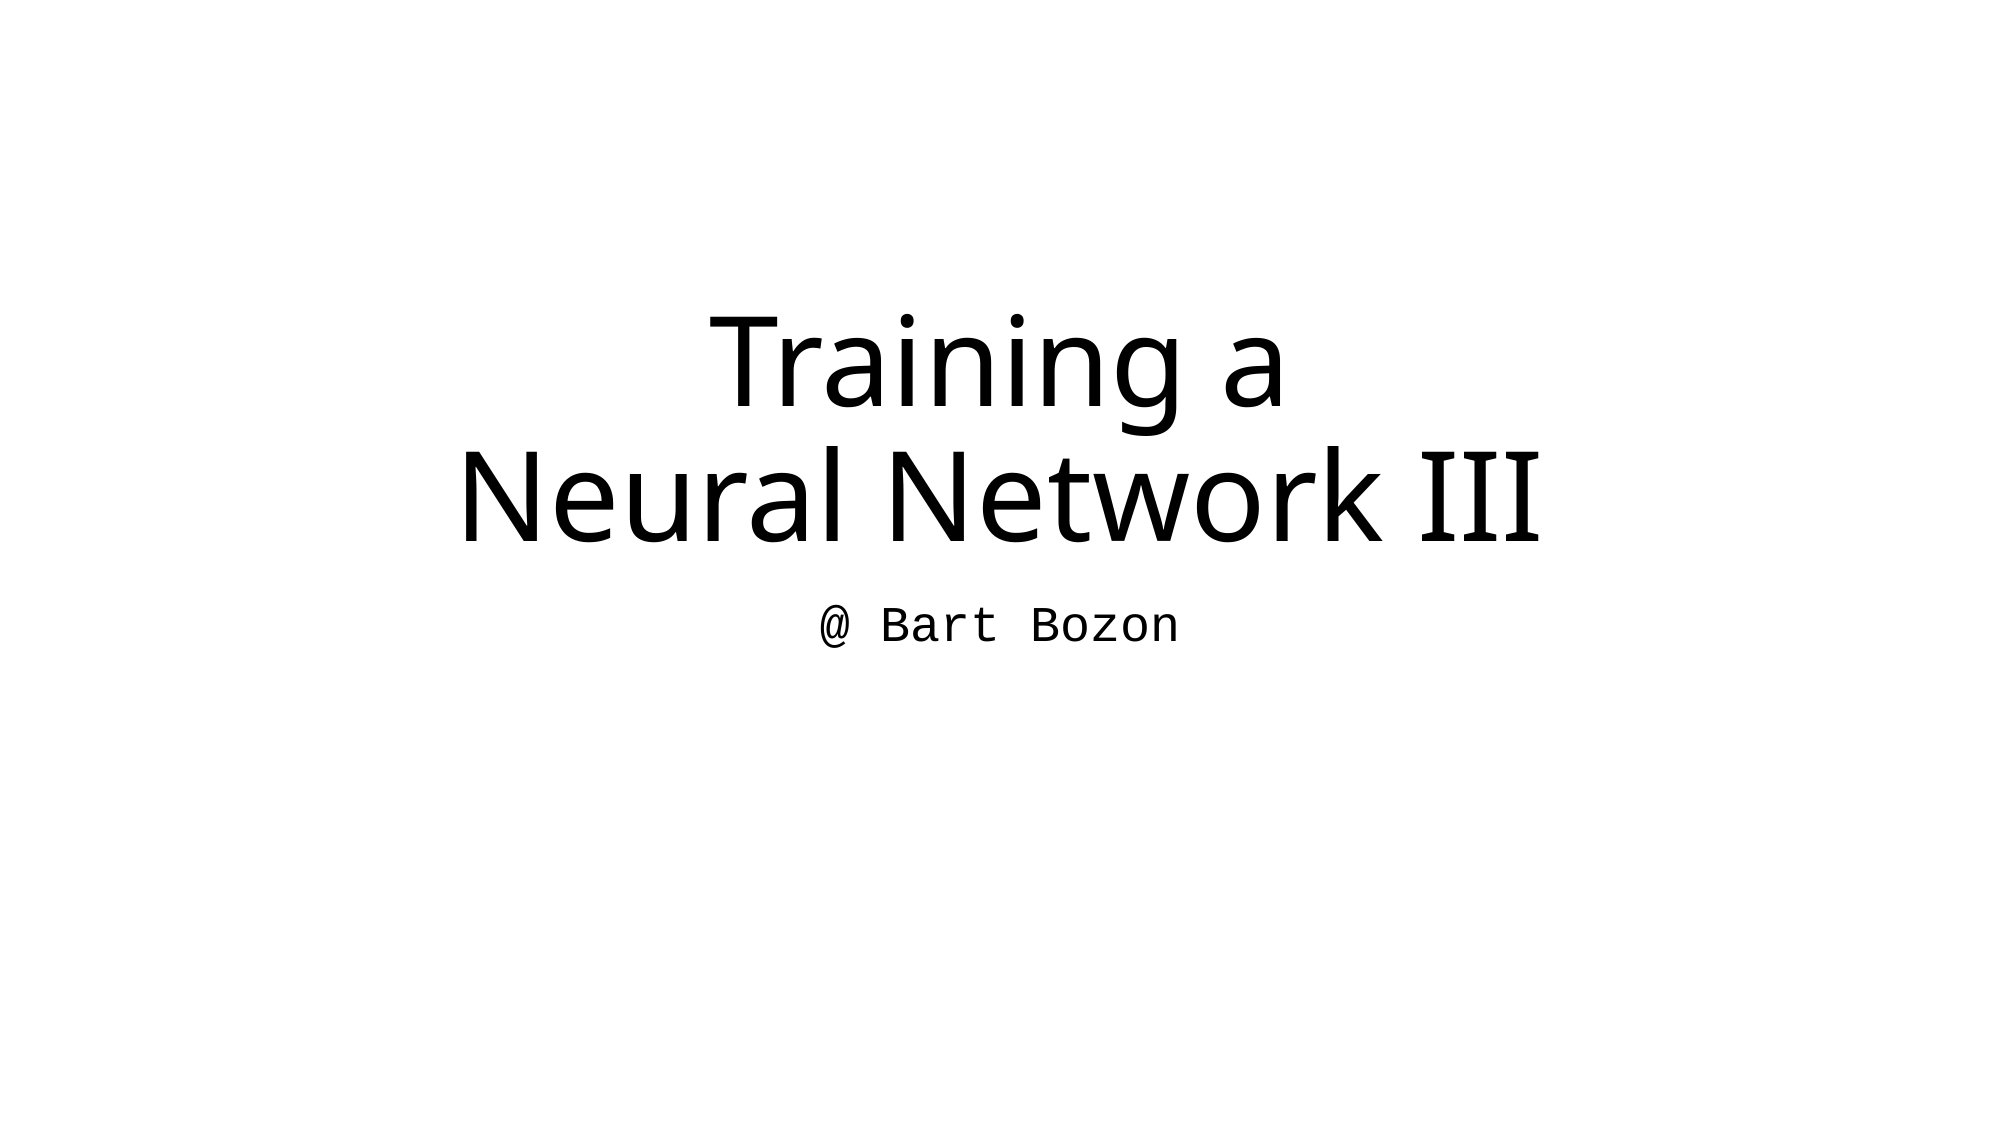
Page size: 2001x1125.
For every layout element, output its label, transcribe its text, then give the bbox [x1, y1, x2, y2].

subtitle @ Bart Bozon [249, 590, 1750, 863]
title Training a Neural Network III [249, 184, 1750, 576]
